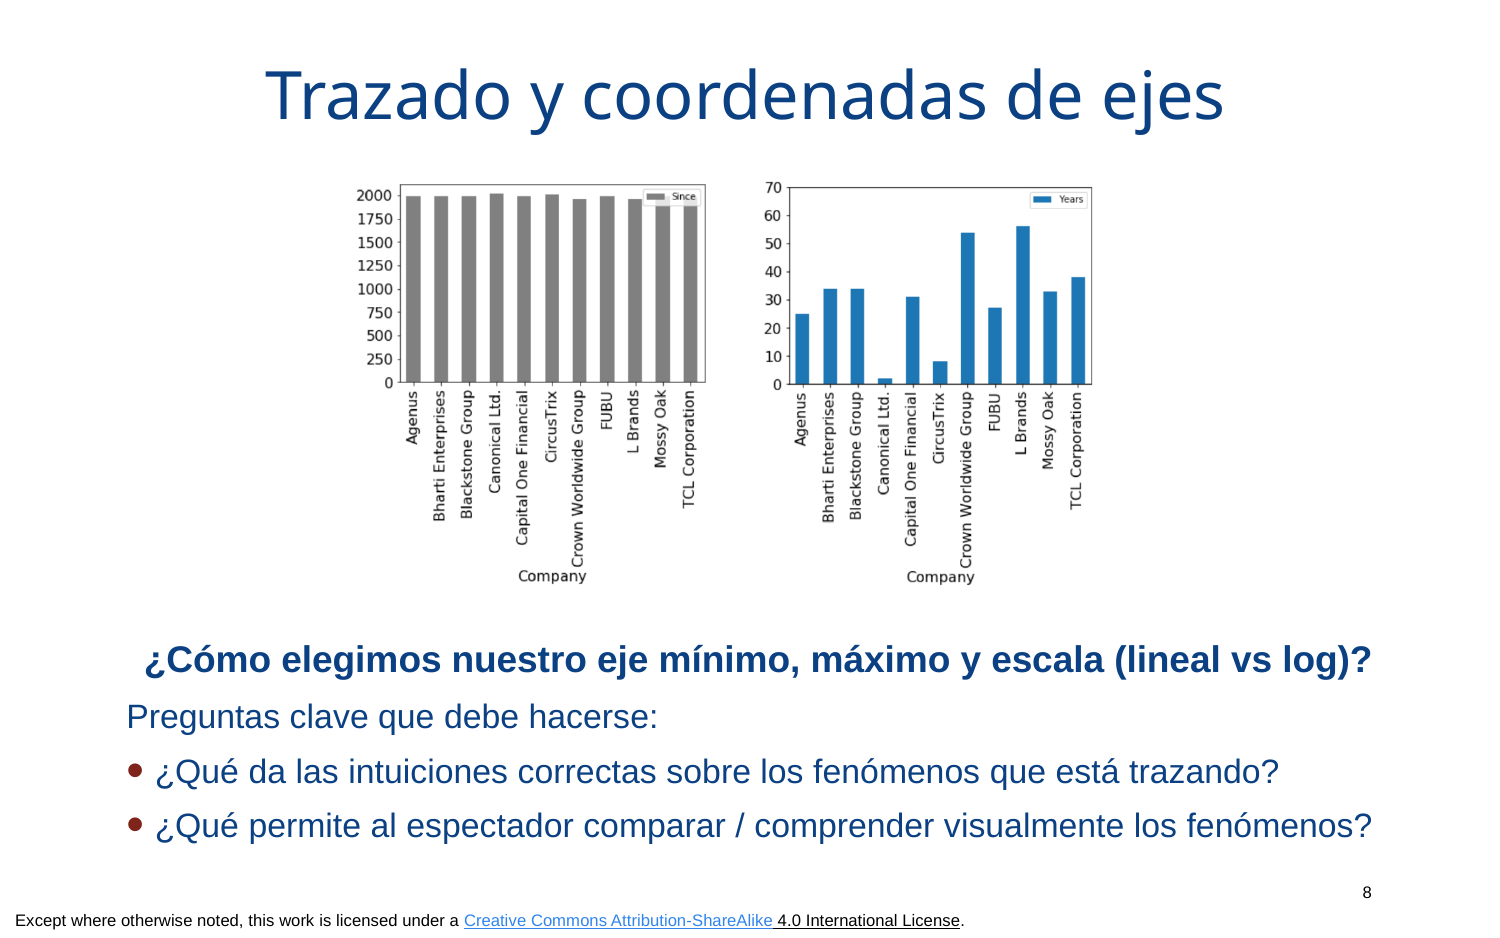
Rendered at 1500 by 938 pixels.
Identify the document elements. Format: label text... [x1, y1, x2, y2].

picture [758, 175, 1098, 590]
title Trazado y coordenadas de ejes [77, 3, 1416, 183]
list ¿Cómo elegimos nuestro eje mínimo, máximo y escala (lineal vs log)? Preguntas clave que debe hacerse: ¿Qué da las intuiciones correctas sobre los fenómenos que está trazando? ¿Qué permite al espectador comparar / comprender visualmente los fenómenos? [77, 589, 1416, 892]
picture [351, 175, 714, 590]
slide_number 8 [1347, 866, 1416, 917]
